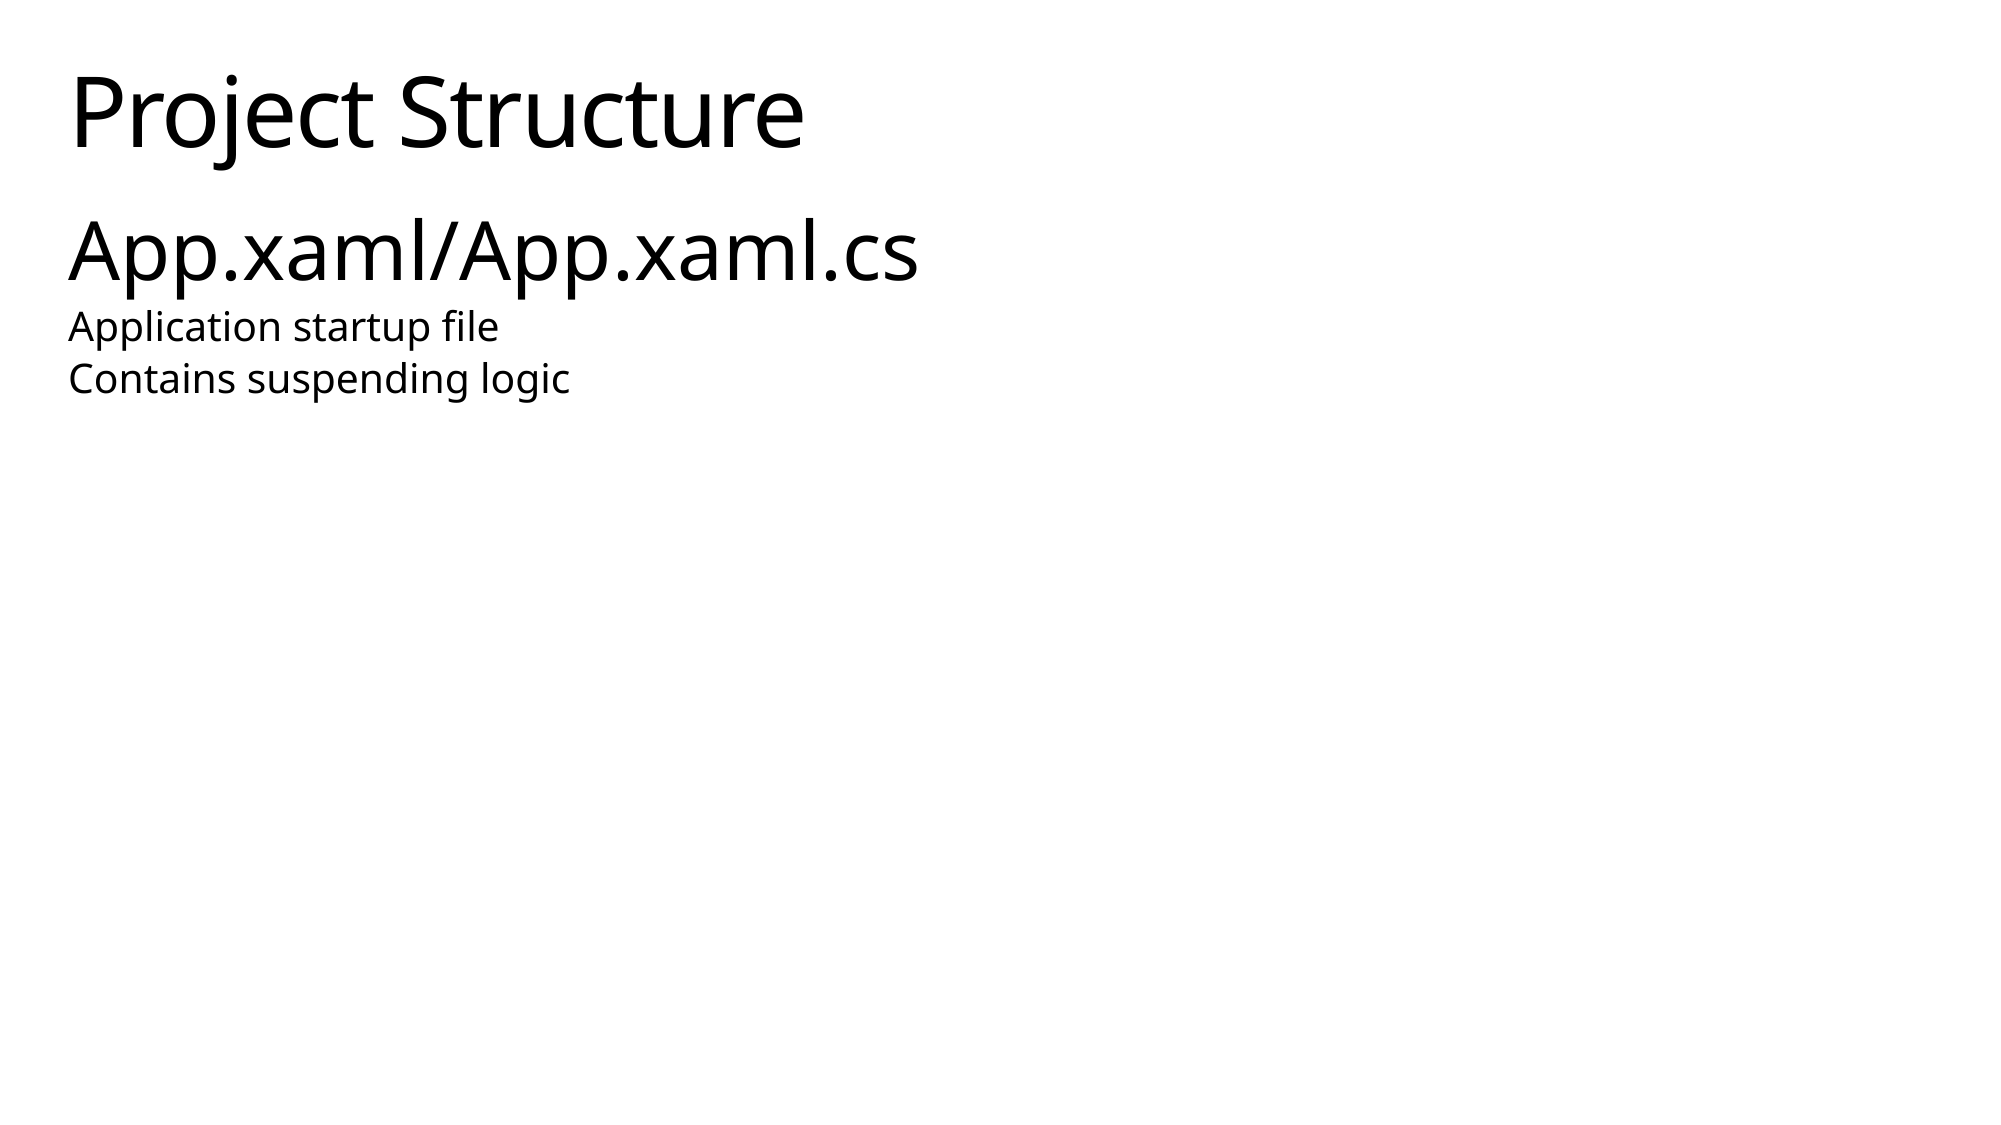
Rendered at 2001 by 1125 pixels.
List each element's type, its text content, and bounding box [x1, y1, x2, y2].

title Project Structure [44, 47, 1957, 196]
list App.xaml/App.xaml.cs Application startup file Contains suspending logic [44, 195, 1956, 533]
